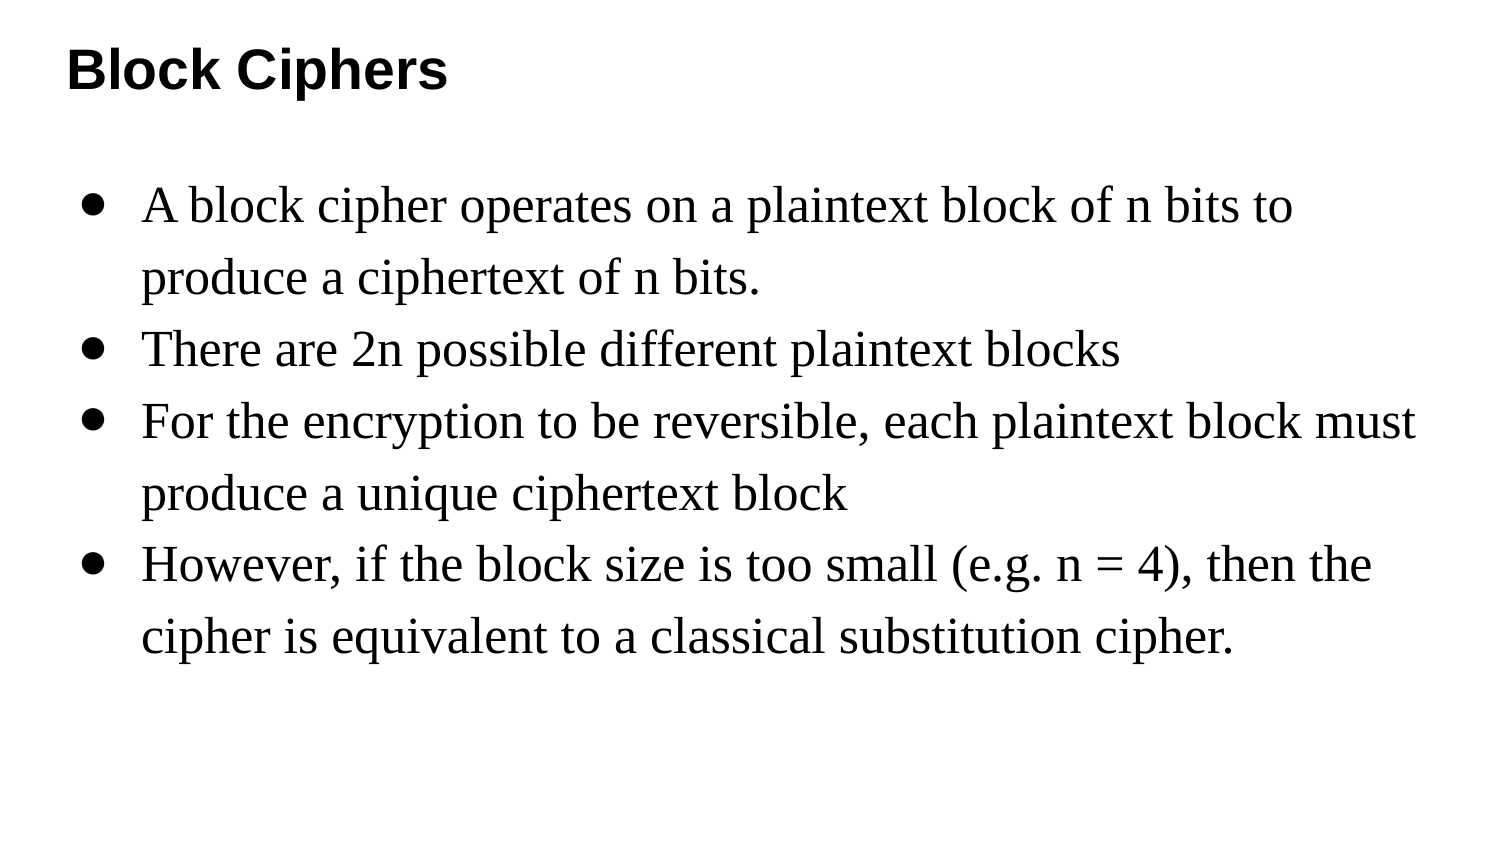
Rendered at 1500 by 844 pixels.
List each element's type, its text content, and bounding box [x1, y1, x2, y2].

list A block cipher operates on a plaintext block of n bits to produce a ciphertext of n bits. There are 2n possible different plaintext blocks For the encryption to be reversible, each plaintext block must produce a unique ciphertext block However, if the block size is too small (e.g. n = 4), then the cipher is equivalent to a classical substitution cipher. [51, 146, 1449, 750]
title Block Ciphers [51, 22, 1449, 117]
